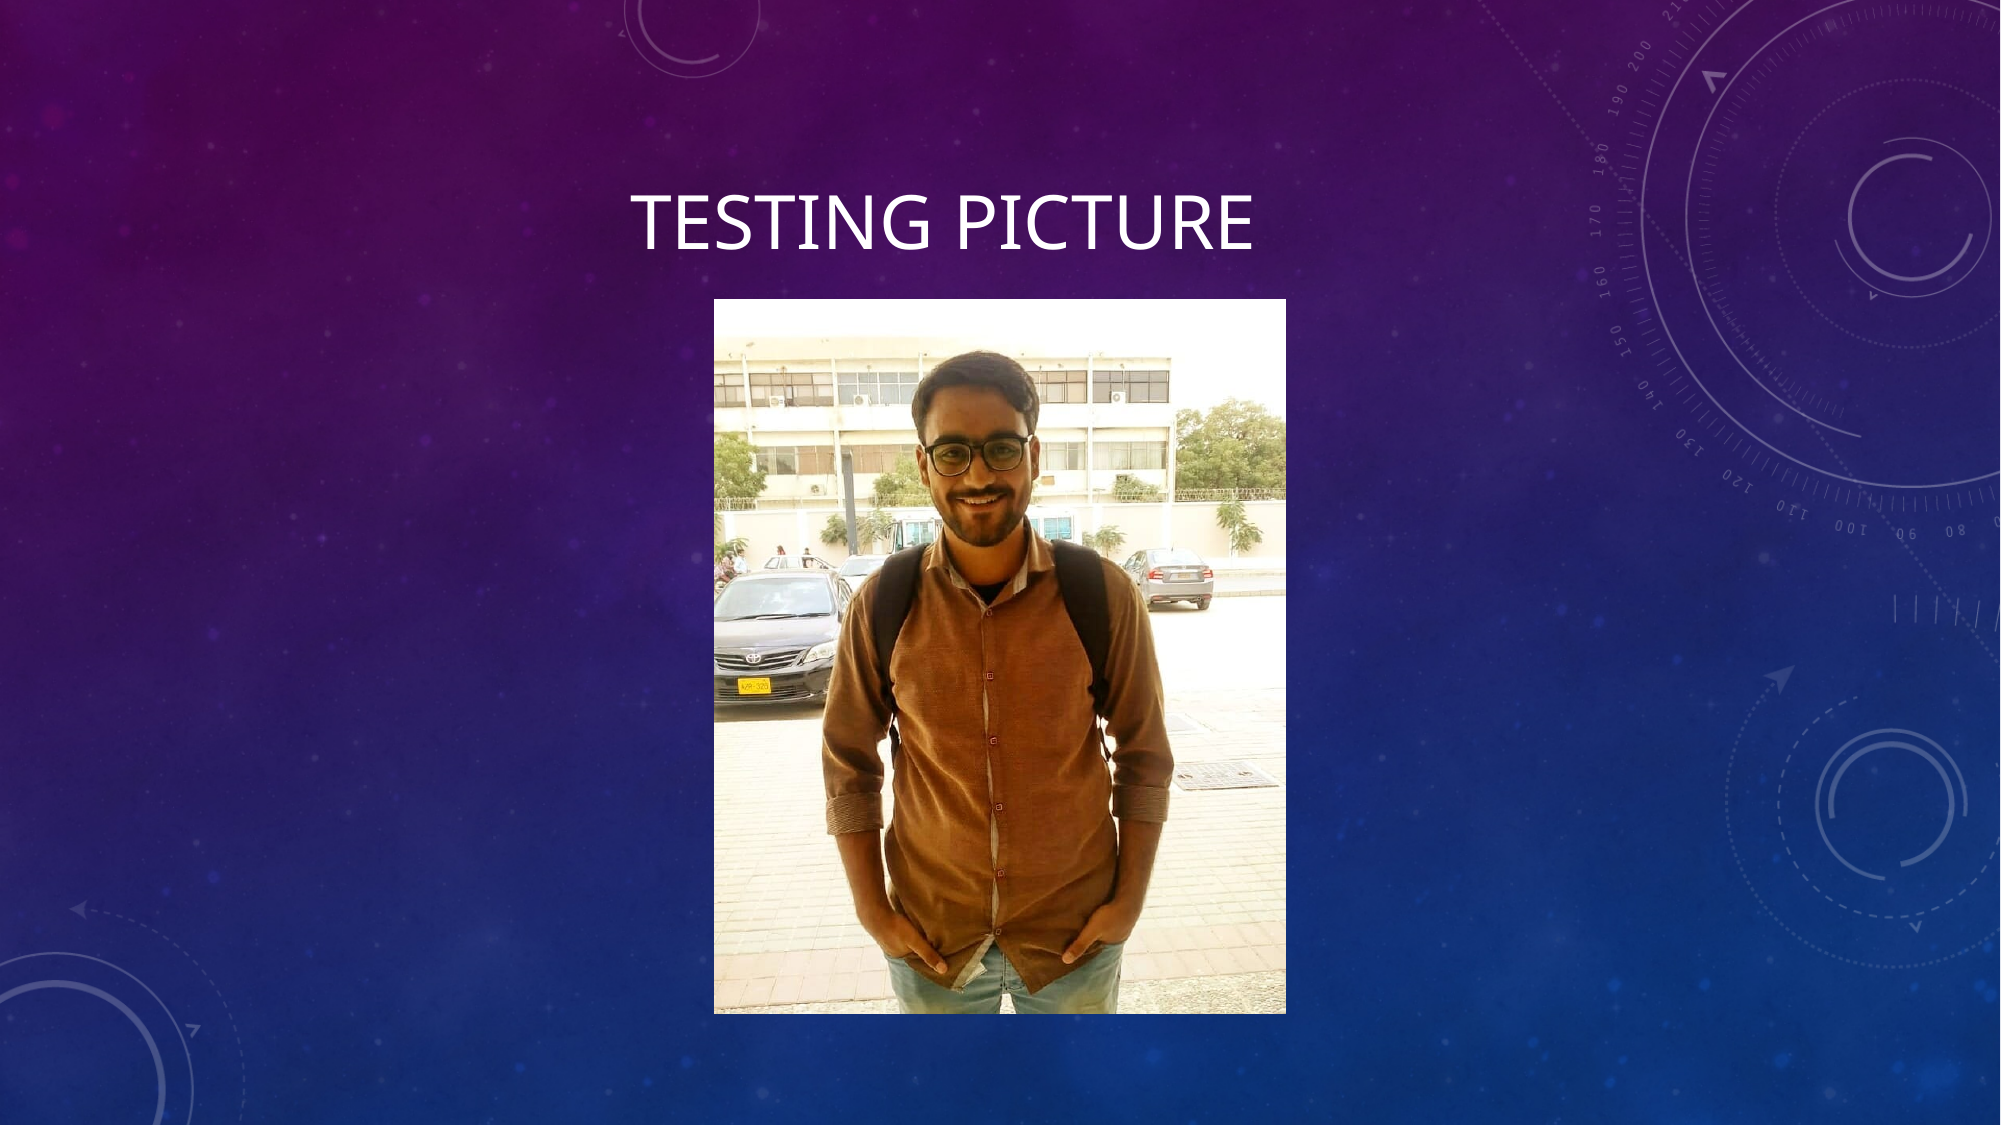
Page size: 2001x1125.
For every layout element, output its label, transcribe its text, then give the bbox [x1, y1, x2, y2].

title TESTING PICTURE [112, 99, 1775, 339]
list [714, 299, 1286, 1014]
picture [0, 0, 2001, 1125]
